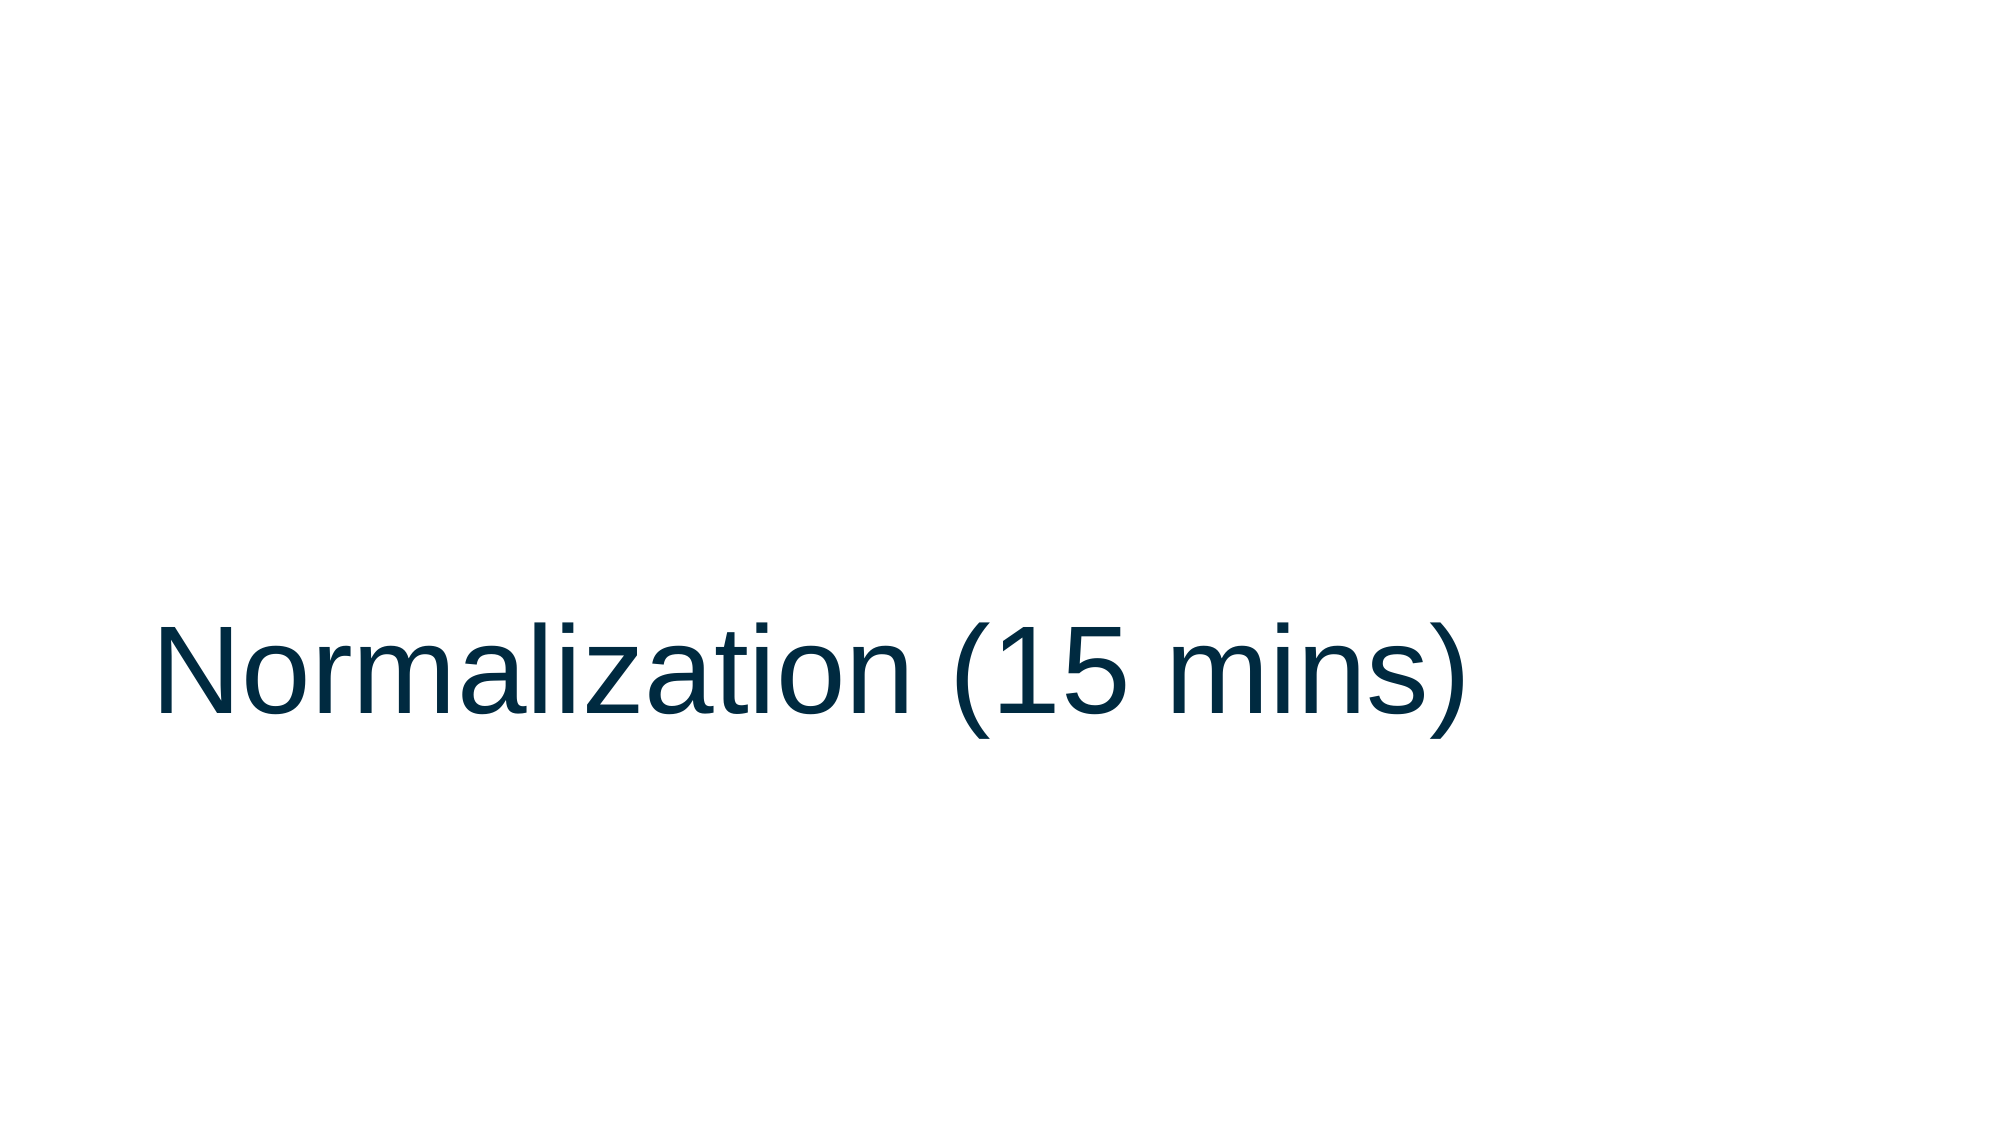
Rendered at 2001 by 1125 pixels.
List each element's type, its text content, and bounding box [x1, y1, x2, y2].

title Normalization (15 mins) [136, 280, 1862, 749]
